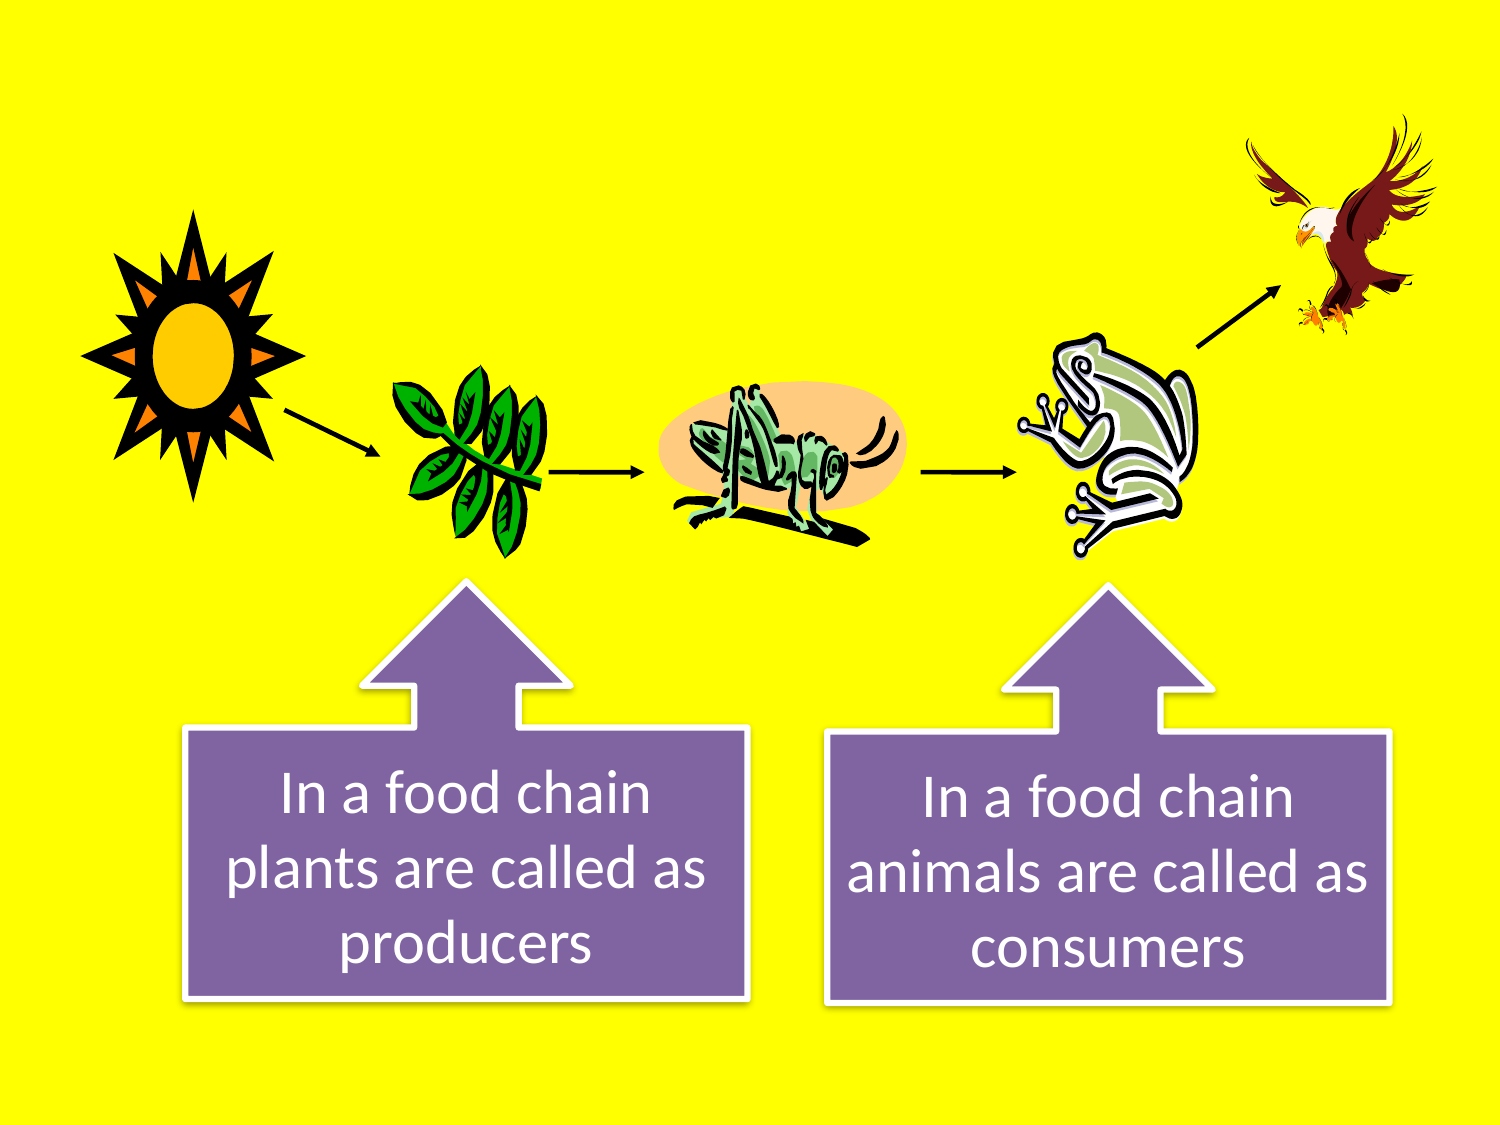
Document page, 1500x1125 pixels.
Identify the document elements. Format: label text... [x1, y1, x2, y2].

text_box In a food chain animals are called as consumers [824, 581, 1393, 1007]
text_box In a food chain plants are called as producers [182, 578, 751, 1003]
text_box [79, 113, 1438, 563]
